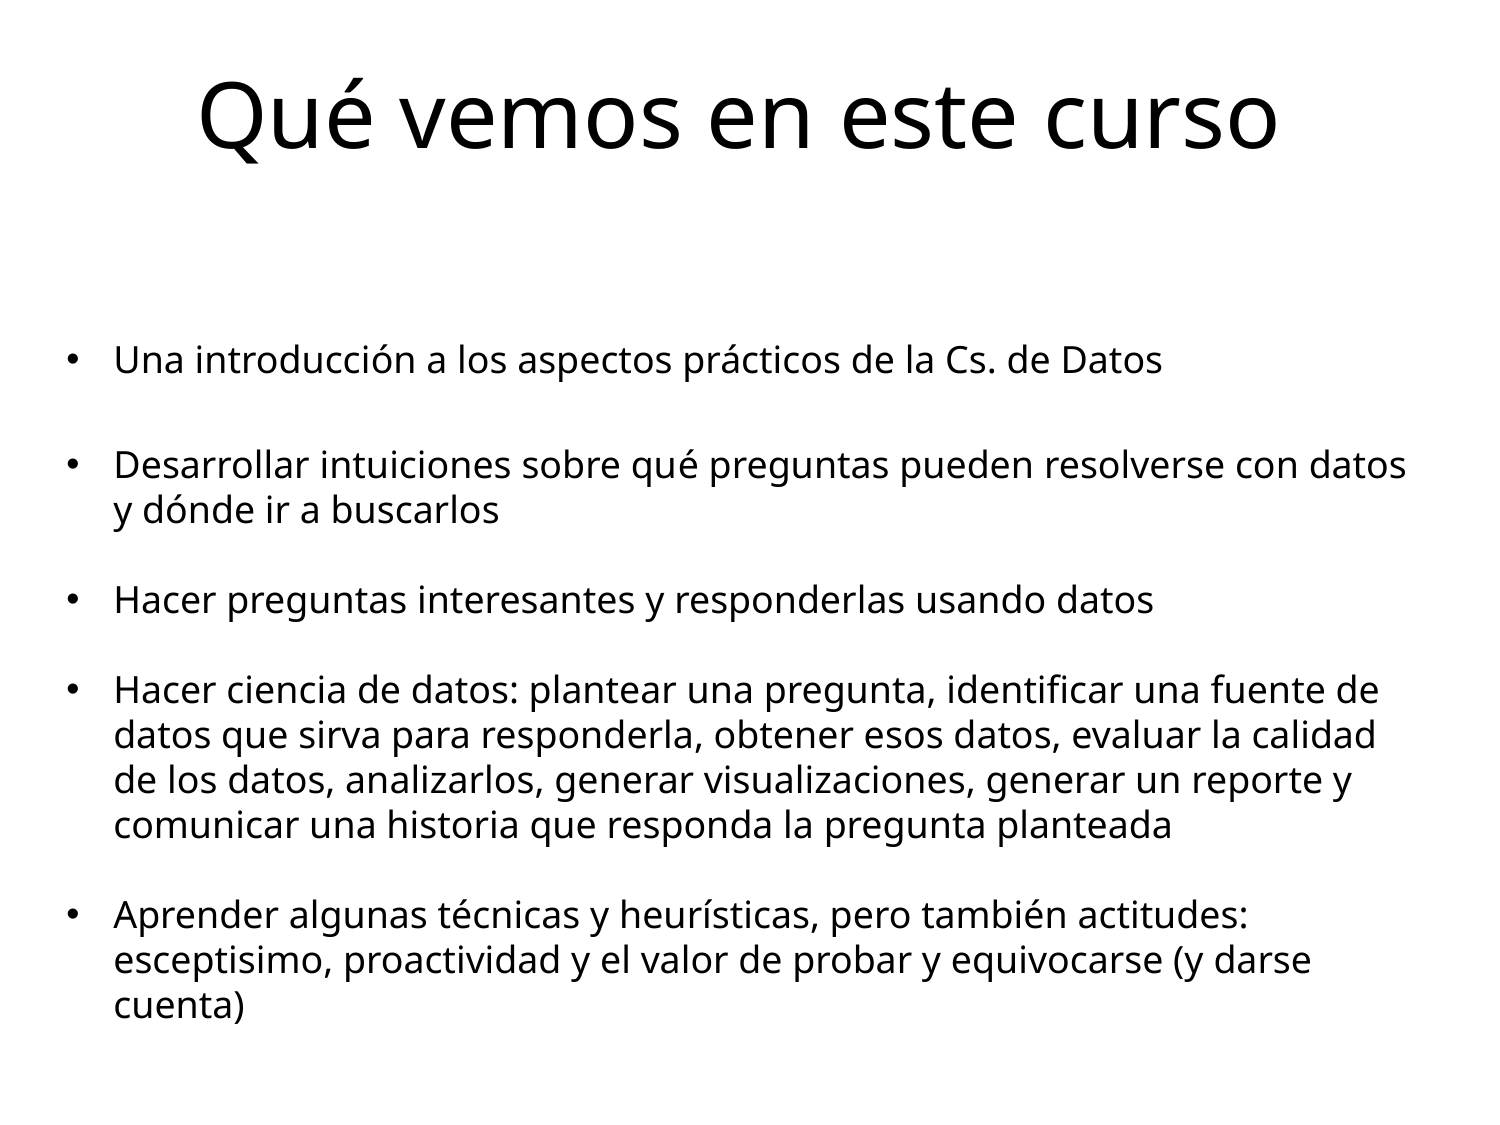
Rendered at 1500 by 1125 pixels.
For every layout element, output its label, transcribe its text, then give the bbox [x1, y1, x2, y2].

text_box Qué vemos en este curso [20, 0, 1458, 390]
text_box Una introducción a los aspectos prácticos de la Cs. de Datos Desarrollar intuiciones sobre qué preguntas pueden resolverse con datos y dónde ir a buscarlos Hacer preguntas interesantes y responderlas usando datos Hacer ciencia de datos: plantear una pregunta, identificar una fuente de datos que sirva para responderla, obtener esos datos, evaluar la calidad de los datos, analizarlos, generar visualizaciones, generar un reporte y comunicar una historia que responda la pregunta planteada Aprender algunas técnicas y heurísticas, pero también actitudes: esceptisimo, proactividad y el valor de probar y equivocarse (y darse cuenta) [51, 328, 1427, 1124]
